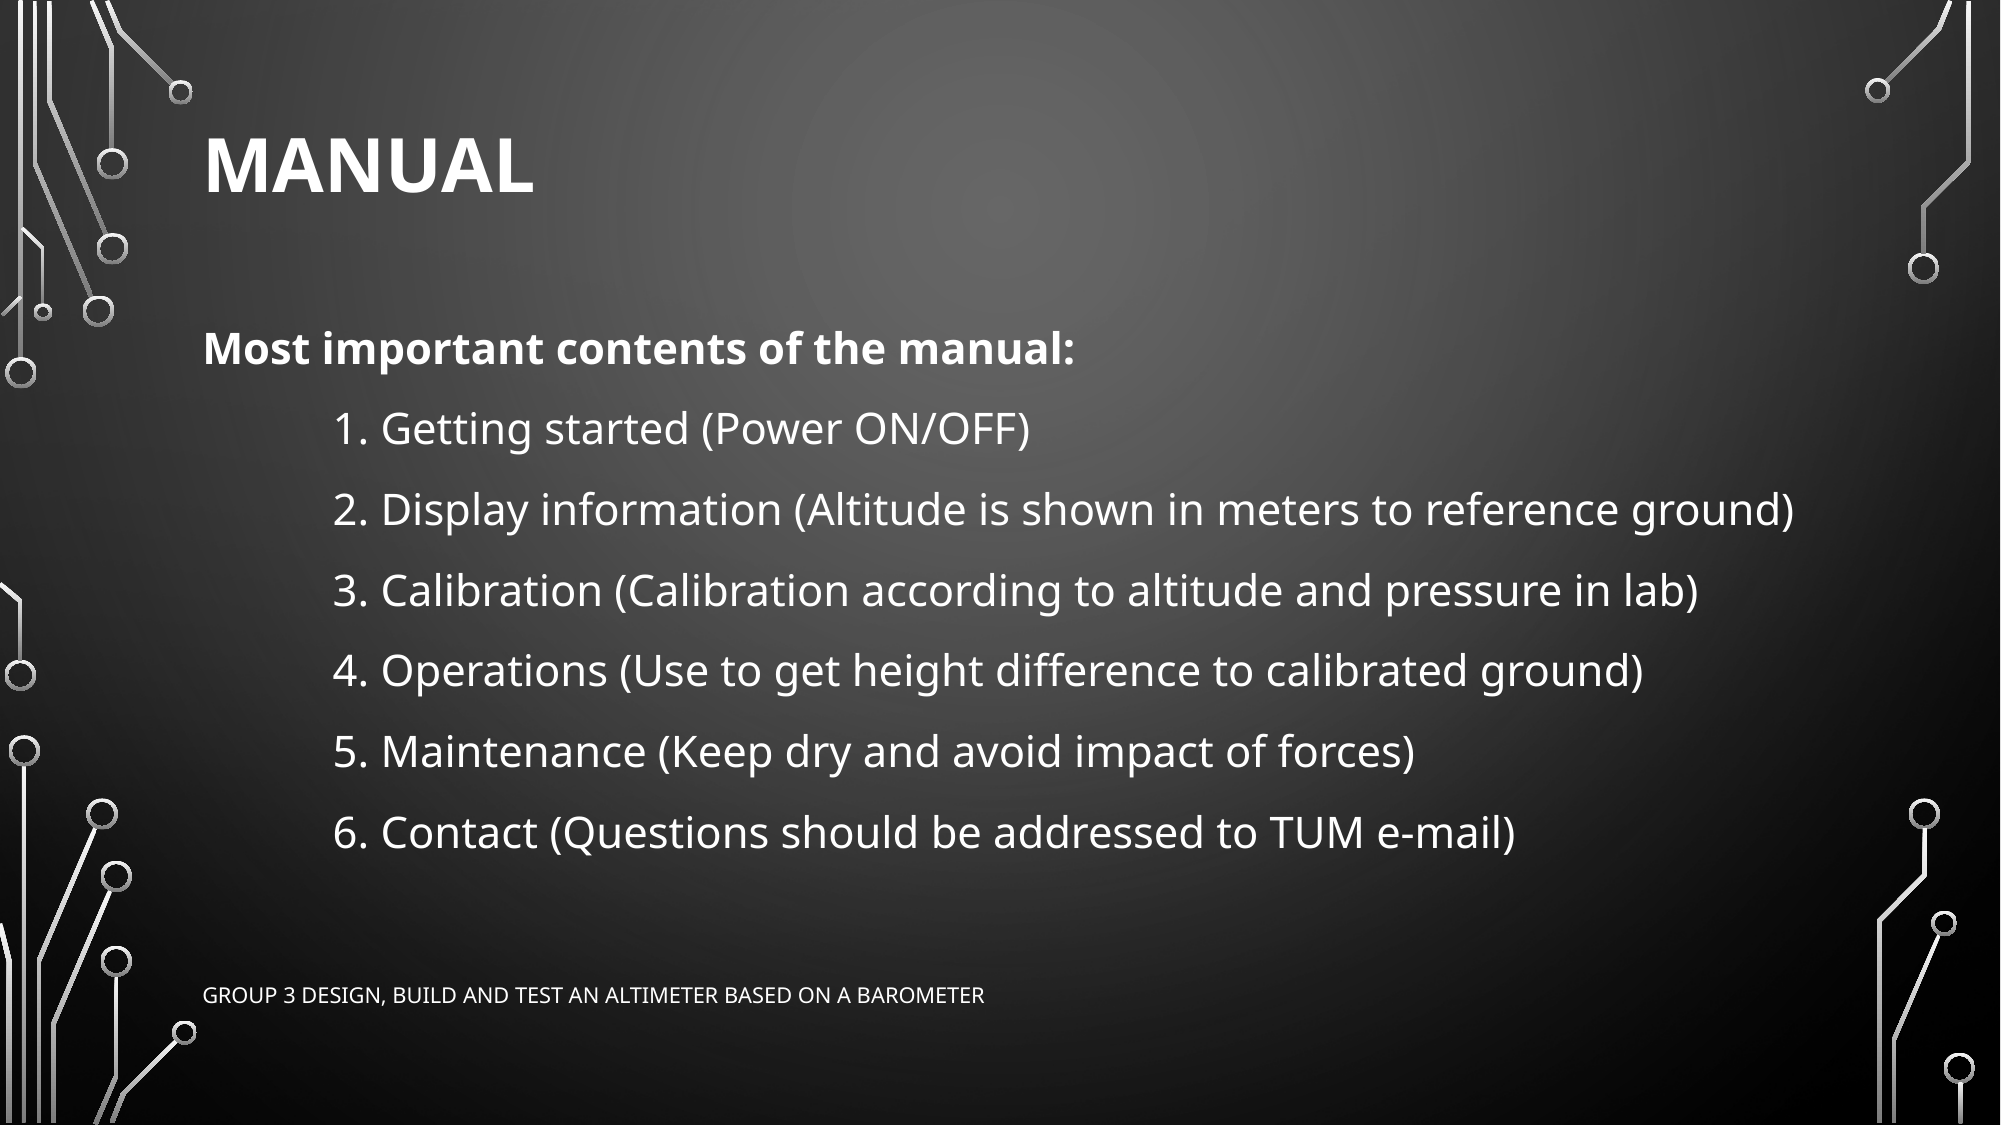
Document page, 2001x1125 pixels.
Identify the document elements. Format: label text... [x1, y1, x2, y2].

list Most important contents of the manual: 1. Getting started (Power ON/OFF) 2. Display information (Altitude is shown in meters to reference ground) 3. Calibration (Calibration according to altitude and pressure in lab) 4. Operations (Use to get height difference to calibrated ground) 5. Maintenance (Keep dry and avoid impact of forces) 6. Contact (Questions should be addressed to TUM e-mail) [187, 302, 1813, 950]
title Manual [187, 101, 1813, 235]
footer Group 3 design, build and test an altimeter based on a barometer [187, 965, 1211, 1025]
